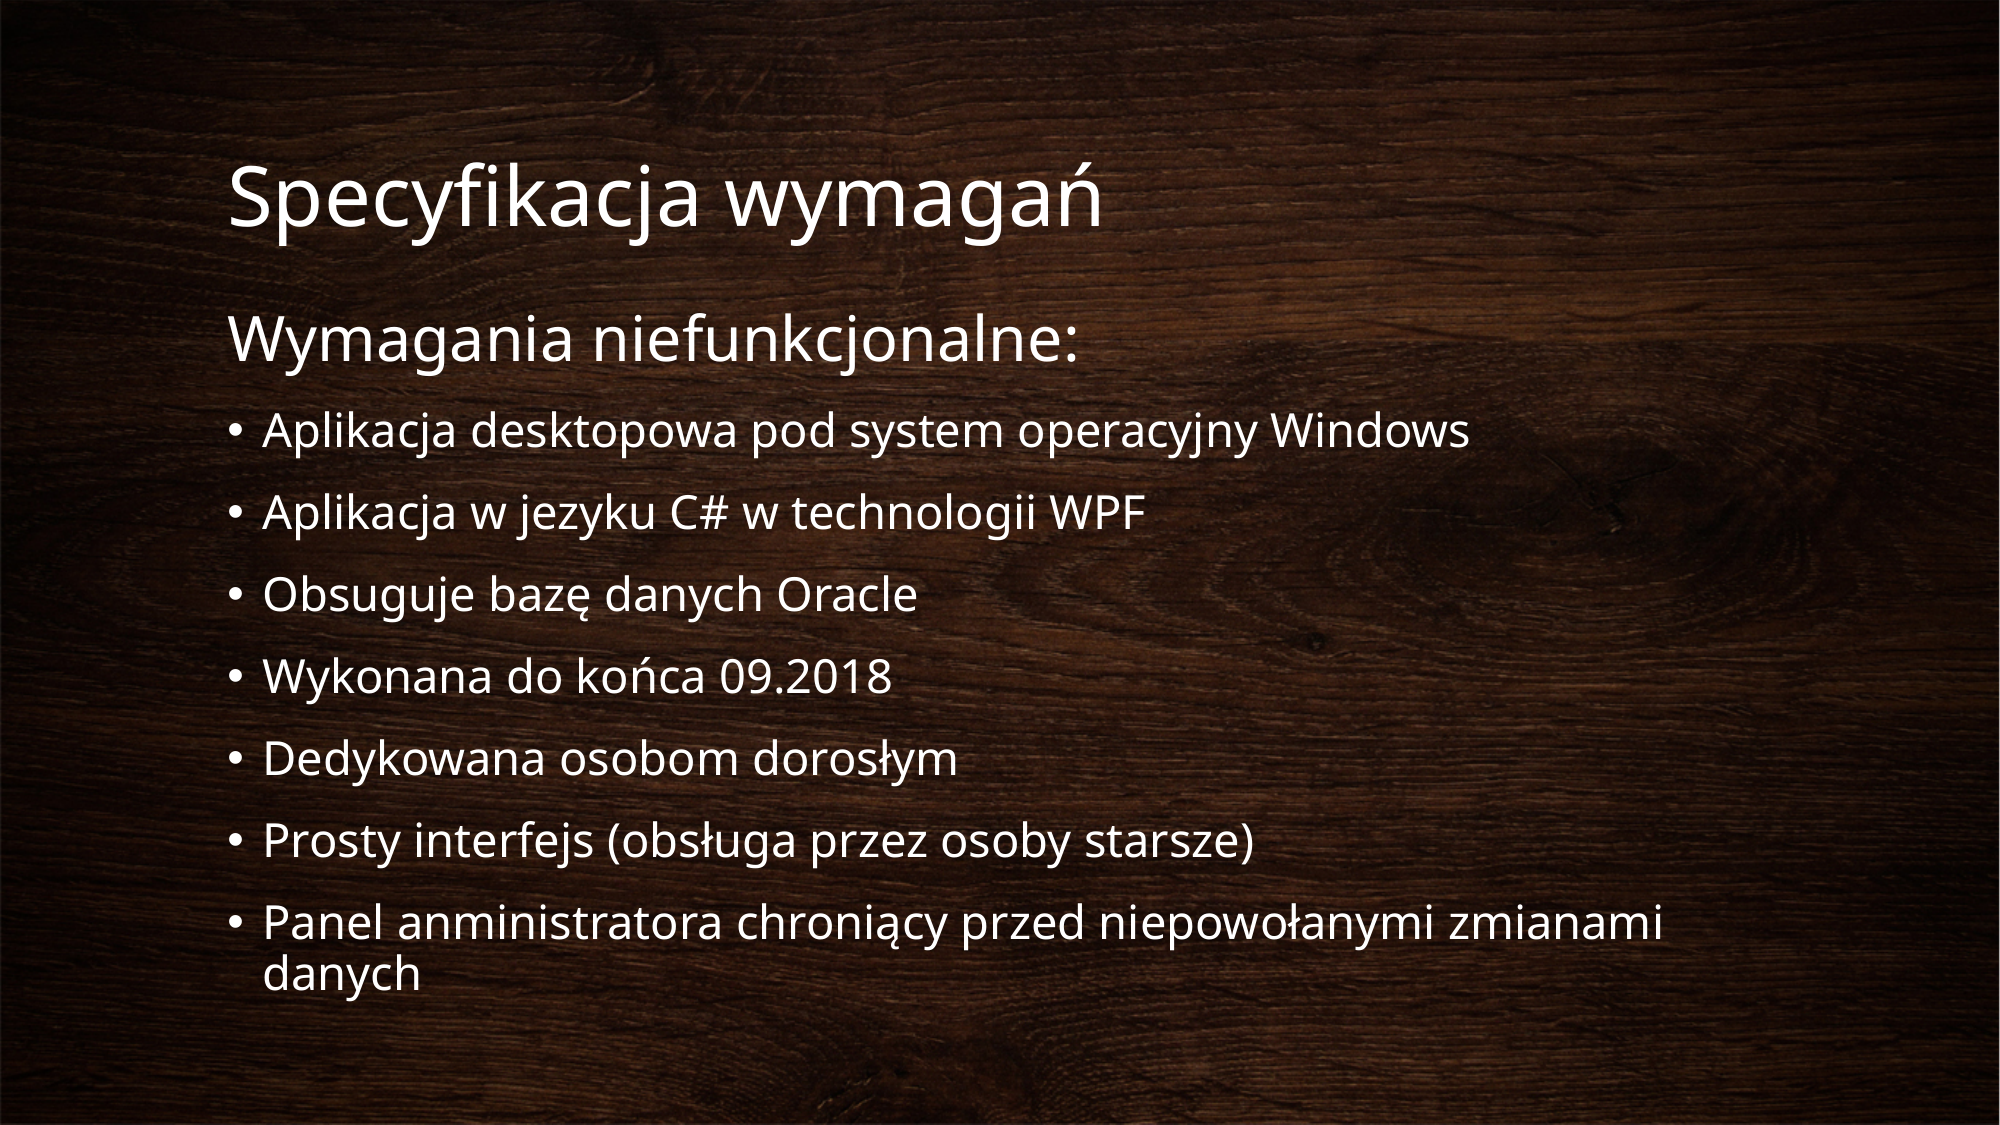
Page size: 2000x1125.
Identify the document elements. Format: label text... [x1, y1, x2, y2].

picture [0, 0, 2000, 1125]
list Wymagania niefunkcjonalne: Aplikacja desktopowa pod system operacyjny Windows Aplikacja w jezyku C# w technologii WPF Obsuguje bazę danych Oracle Wykonana do końca 09.2018 Dedykowana osobom dorosłym Prosty interfejs (obsługa przez osoby starsze) Panel anministratora chroniący przed niepowołanymi zmianami danych [212, 299, 1788, 1013]
title Specyfikacja wymagań [212, 62, 1788, 250]
